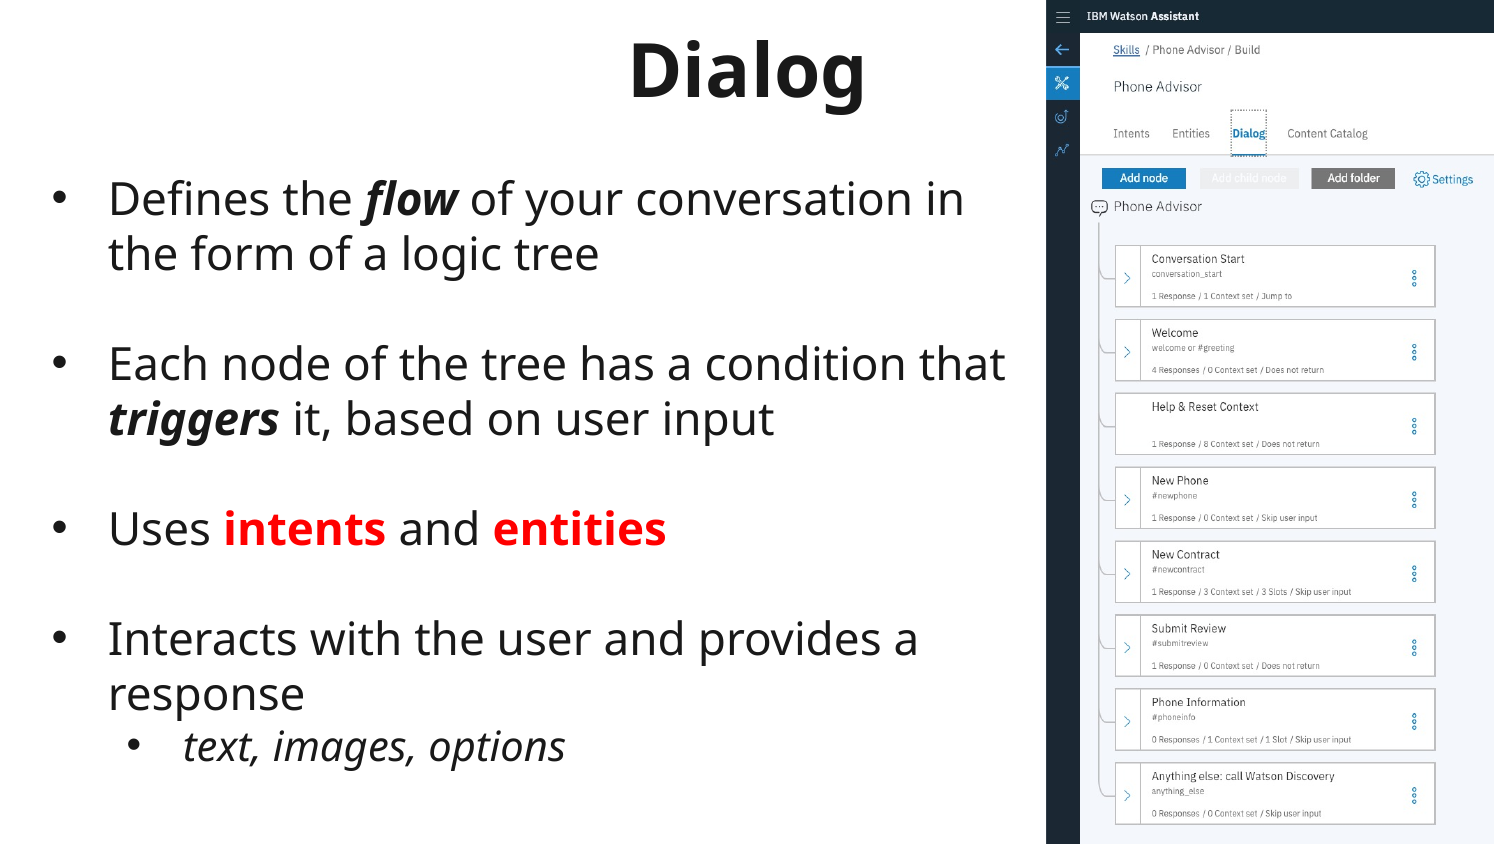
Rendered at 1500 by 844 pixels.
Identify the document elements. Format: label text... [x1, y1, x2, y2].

text_box Defines the flow of your conversation in the form of a logic tree Each node of the tree has a condition that triggers it, based on user input Uses intents and entities Interacts with the user and provides a response text, images, options [36, 162, 1041, 832]
text_box Dialog [48, 25, 1041, 122]
picture [1046, 0, 1495, 844]
